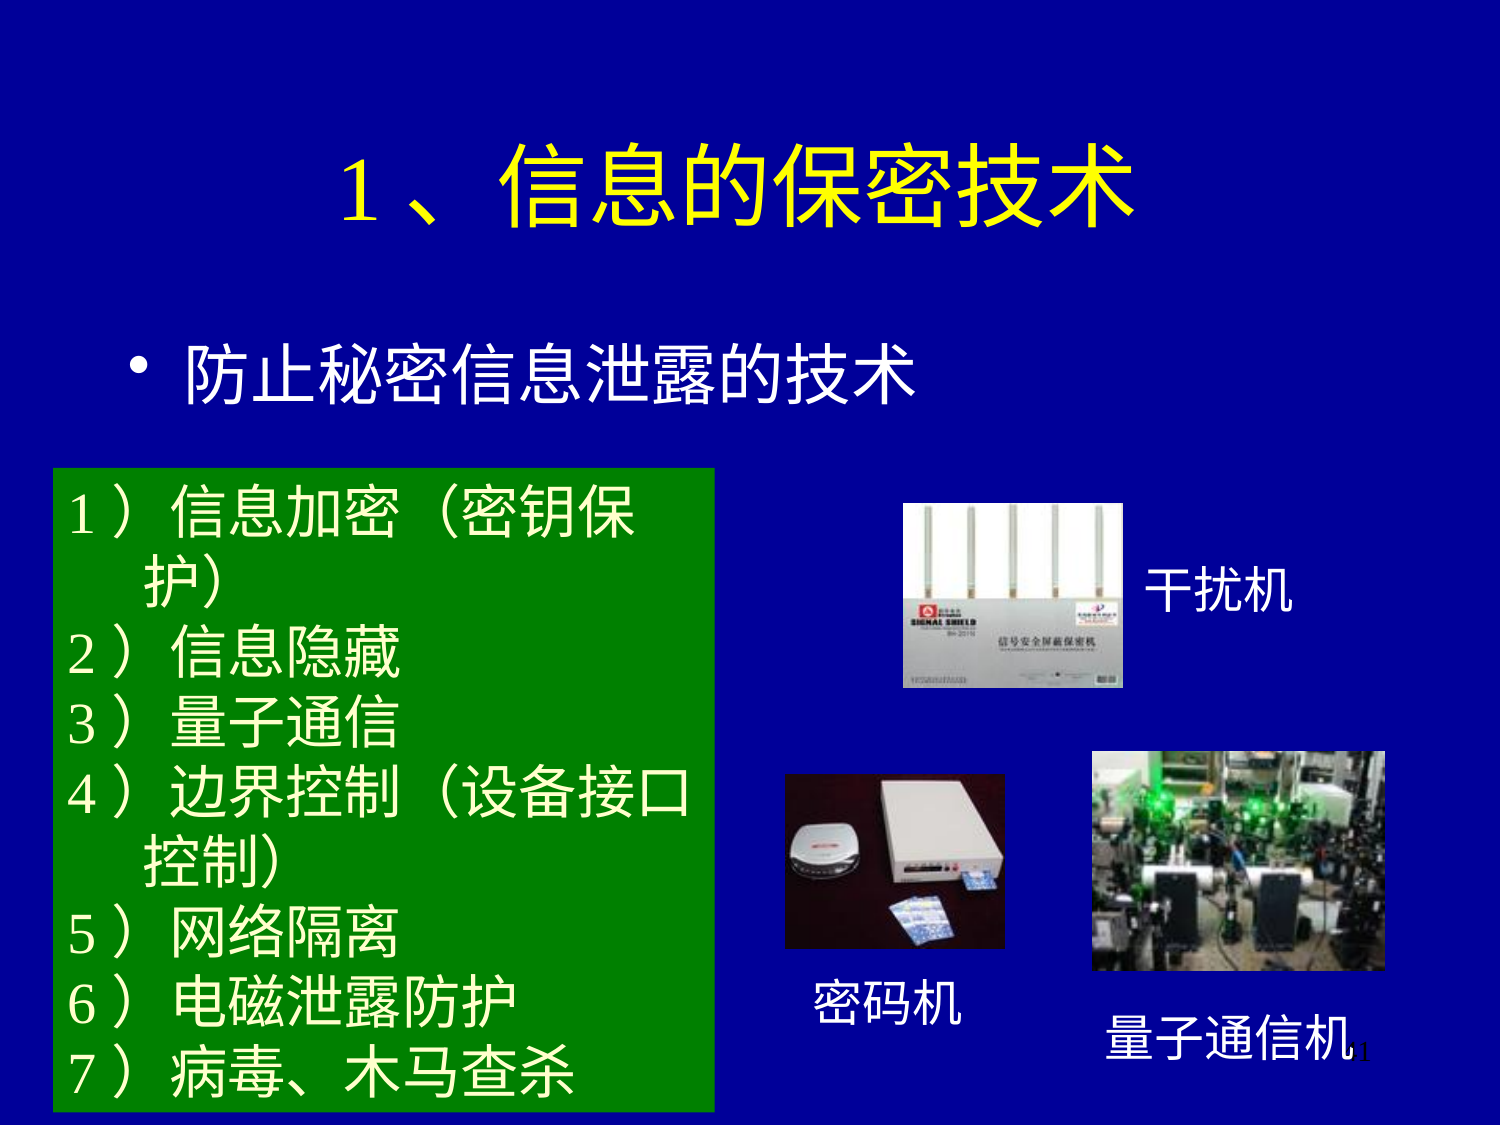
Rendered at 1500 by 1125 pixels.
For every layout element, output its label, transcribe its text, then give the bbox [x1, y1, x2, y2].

text_box 量子通信机 [1089, 999, 1370, 1075]
list 防止秘密信息泄露的技术 [112, 324, 1388, 433]
text_box 1）信息加密（密钥保护） 2）信息隐藏 3）量子通信 4）边界控制（设备接口控制） 5）网络隔离 6）电磁泄露防护 7）病毒、木马查杀 [53, 467, 715, 1113]
title 1、信息的保密技术 [100, 90, 1376, 278]
picture [1092, 751, 1385, 971]
picture [785, 774, 1005, 949]
slide_number 41 [1074, 1025, 1388, 1100]
text_box 密码机 [797, 964, 978, 1039]
text_box 干扰机 [1128, 550, 1309, 626]
picture [903, 503, 1123, 688]
